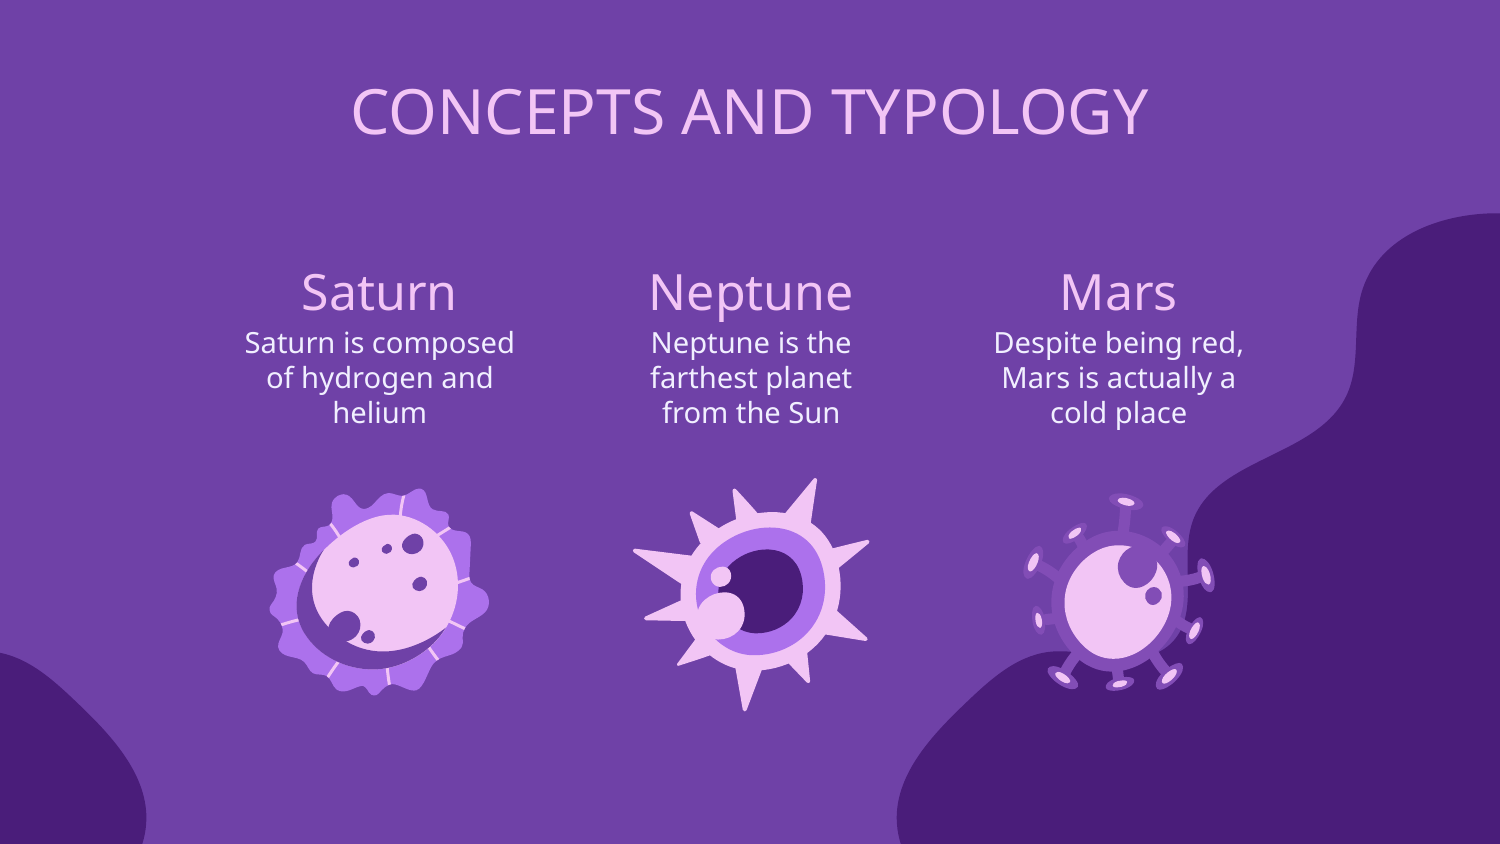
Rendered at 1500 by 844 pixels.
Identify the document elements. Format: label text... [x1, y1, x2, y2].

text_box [1021, 493, 1216, 692]
title Saturn [251, 240, 508, 309]
title Mars [990, 240, 1247, 309]
subtitle Neptune is the farthest planet from the Sun [599, 309, 904, 454]
title Neptune [623, 240, 880, 309]
title CONCEPTS AND TYPOLOGY [77, 56, 1423, 181]
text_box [268, 488, 492, 696]
subtitle Saturn is composed of hydrogen and helium [228, 309, 532, 453]
subtitle Despite being red, Mars is actually a cold place [960, 309, 1278, 453]
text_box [631, 472, 871, 712]
